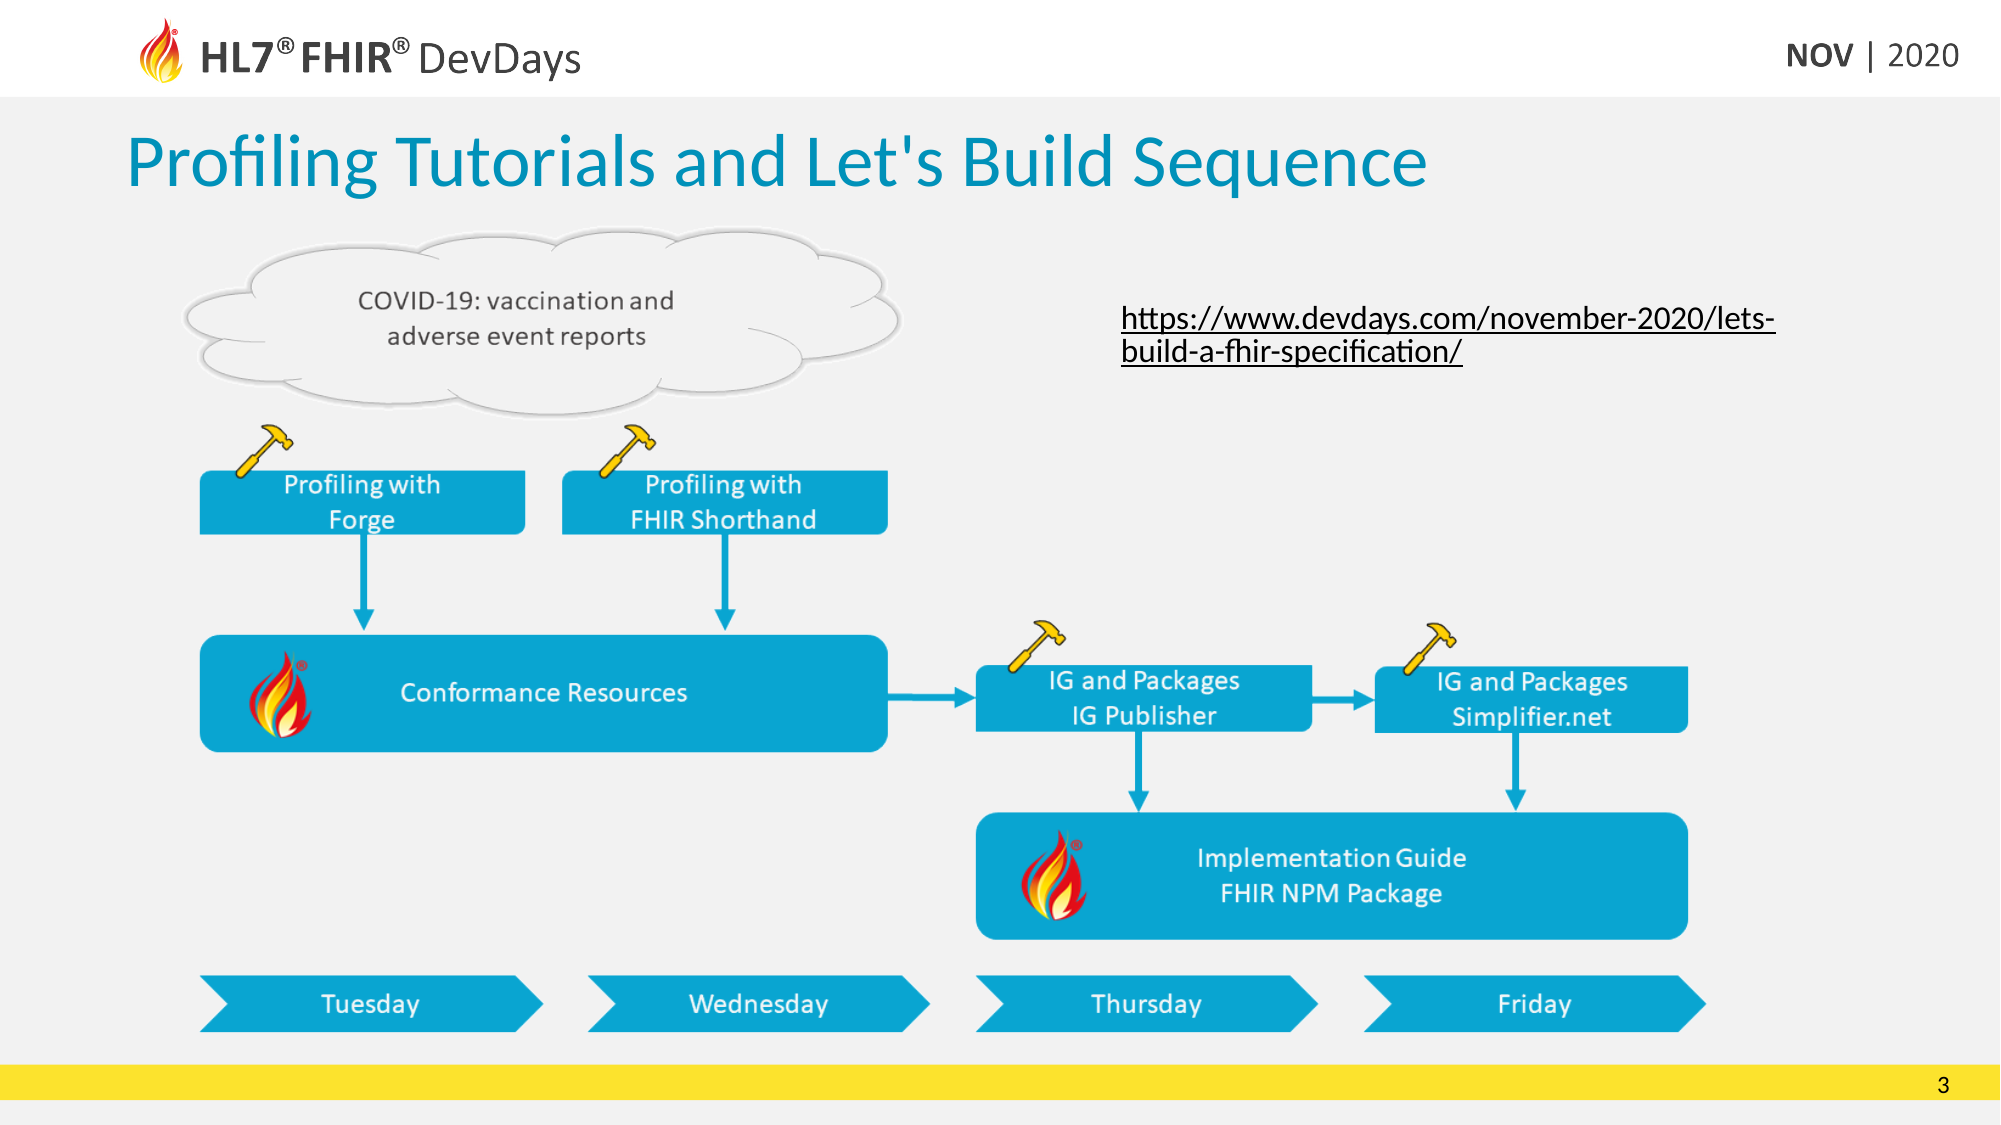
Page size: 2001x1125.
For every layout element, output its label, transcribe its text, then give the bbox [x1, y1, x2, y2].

picture [137, 13, 593, 85]
picture [168, 193, 1725, 1069]
text_box https://www.devdays.com/november-2020/lets-build-a-fhir-specification/ [1725, 288, 1797, 384]
title Profiling Tutorials and Let's Build Sequence [111, 114, 1782, 228]
picture [1764, 10, 1979, 85]
